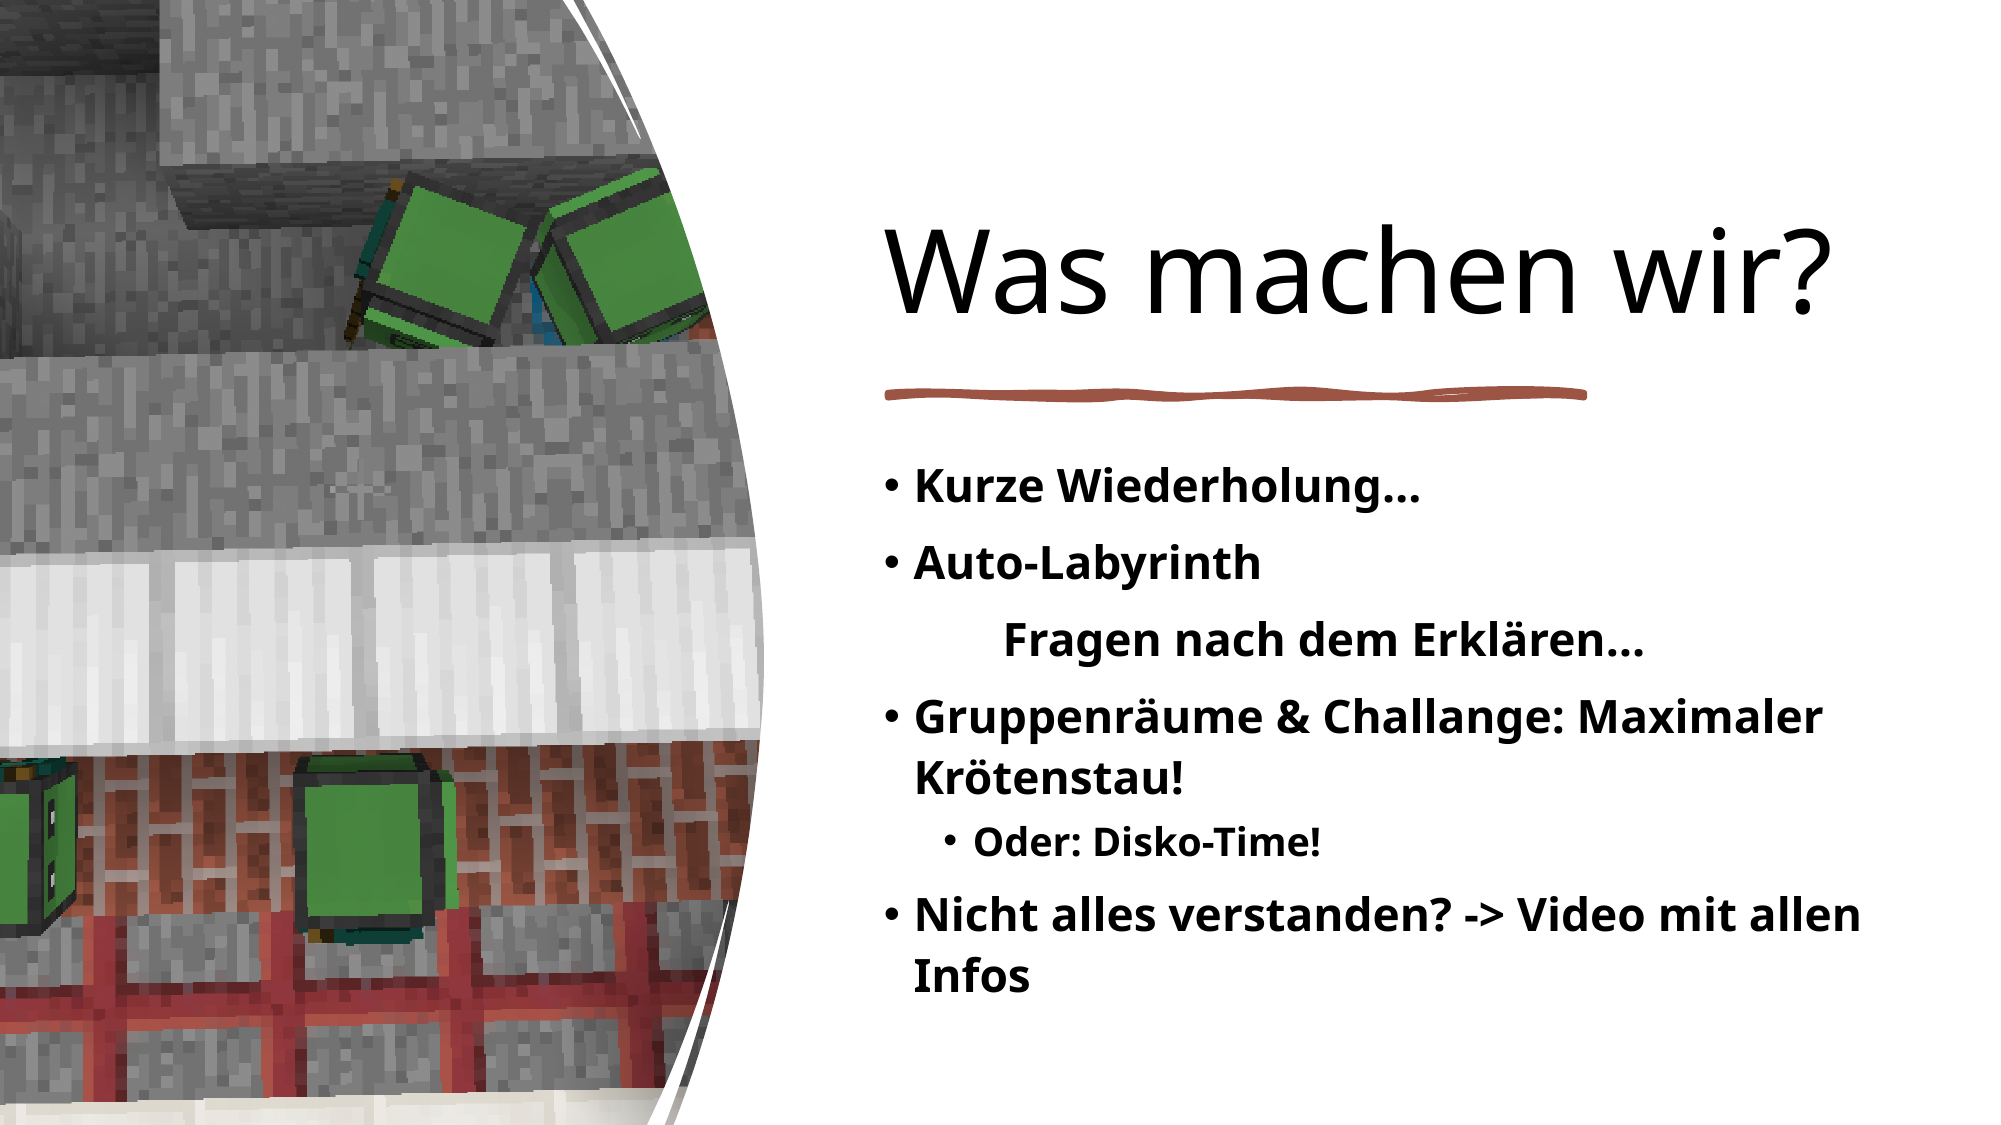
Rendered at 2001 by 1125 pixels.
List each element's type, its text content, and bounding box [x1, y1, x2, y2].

title Was machen wir? [869, 53, 1895, 347]
text_box [886, 388, 1586, 401]
text_box [764, 0, 2000, 1125]
picture [0, 0, 764, 1125]
list Kurze Wiederholung… Auto-Labyrinth Fragen nach dem Erklären… Gruppenräume & Challange: Maximaler Krötenstau! Oder: Disko-Time! Nicht alles verstanden? -> Video mit allen Infos [869, 443, 1895, 1016]
